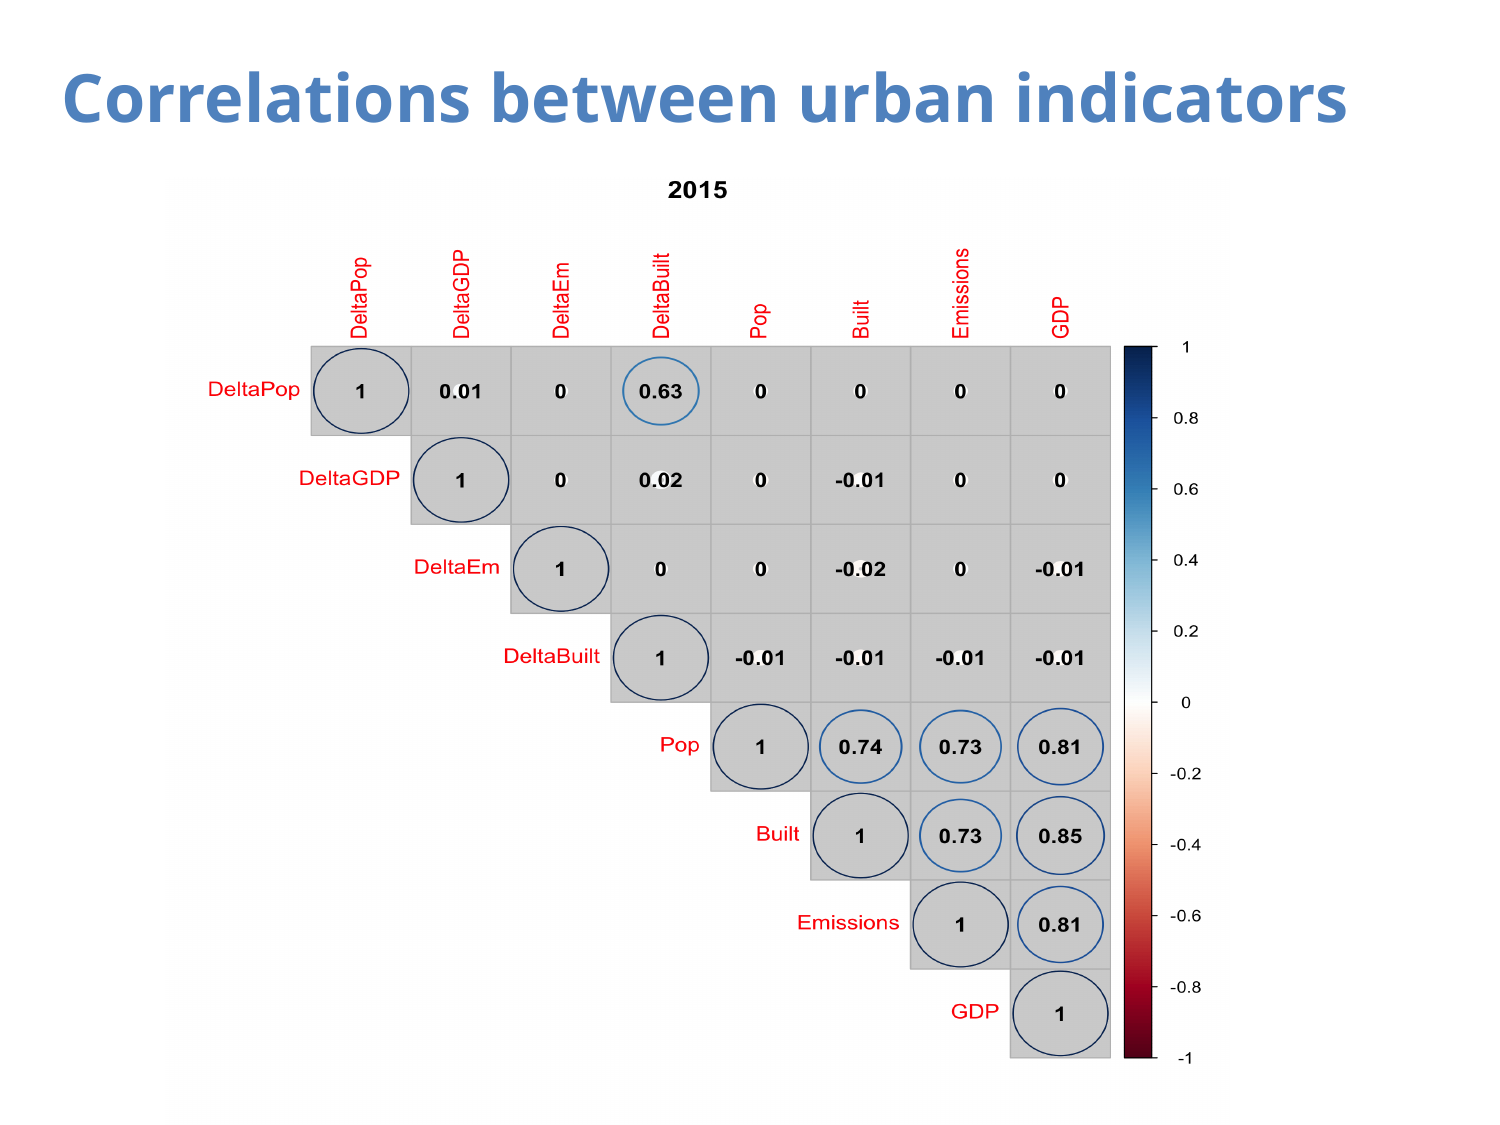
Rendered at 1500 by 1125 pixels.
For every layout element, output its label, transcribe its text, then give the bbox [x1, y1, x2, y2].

text_box Correlations between urban indicators [47, 1, 1398, 189]
picture [165, 176, 1230, 1125]
